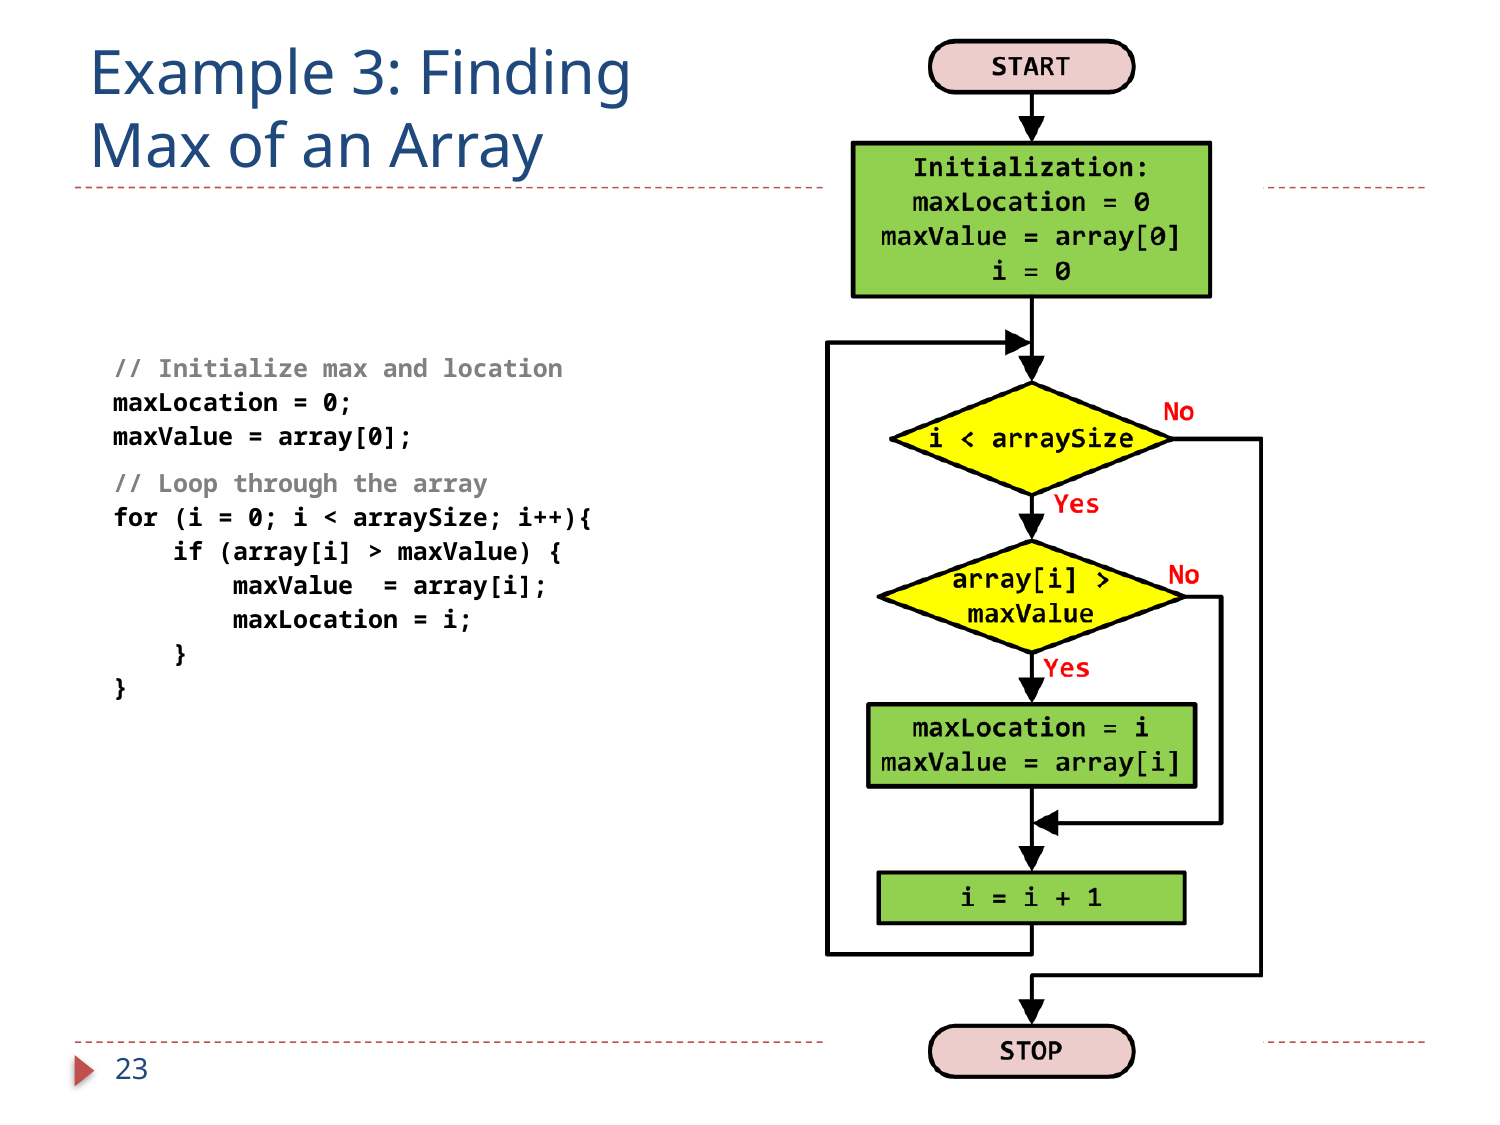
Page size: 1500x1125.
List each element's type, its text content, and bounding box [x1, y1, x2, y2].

picture [824, 38, 1263, 1079]
table_cell // Loop through the array for (i = 0; i < arraySize; i++){ if (array[i] > maxValue) { maxValue = array[i]; maxLocation = i; } } [75, 466, 675, 806]
slide_number 23 [100, 1042, 426, 1103]
table_header // Initialize max and location maxLocation = 0; maxValue = array[0]; [75, 351, 675, 466]
title Example 3: Finding Max of an Array [75, 24, 1425, 188]
